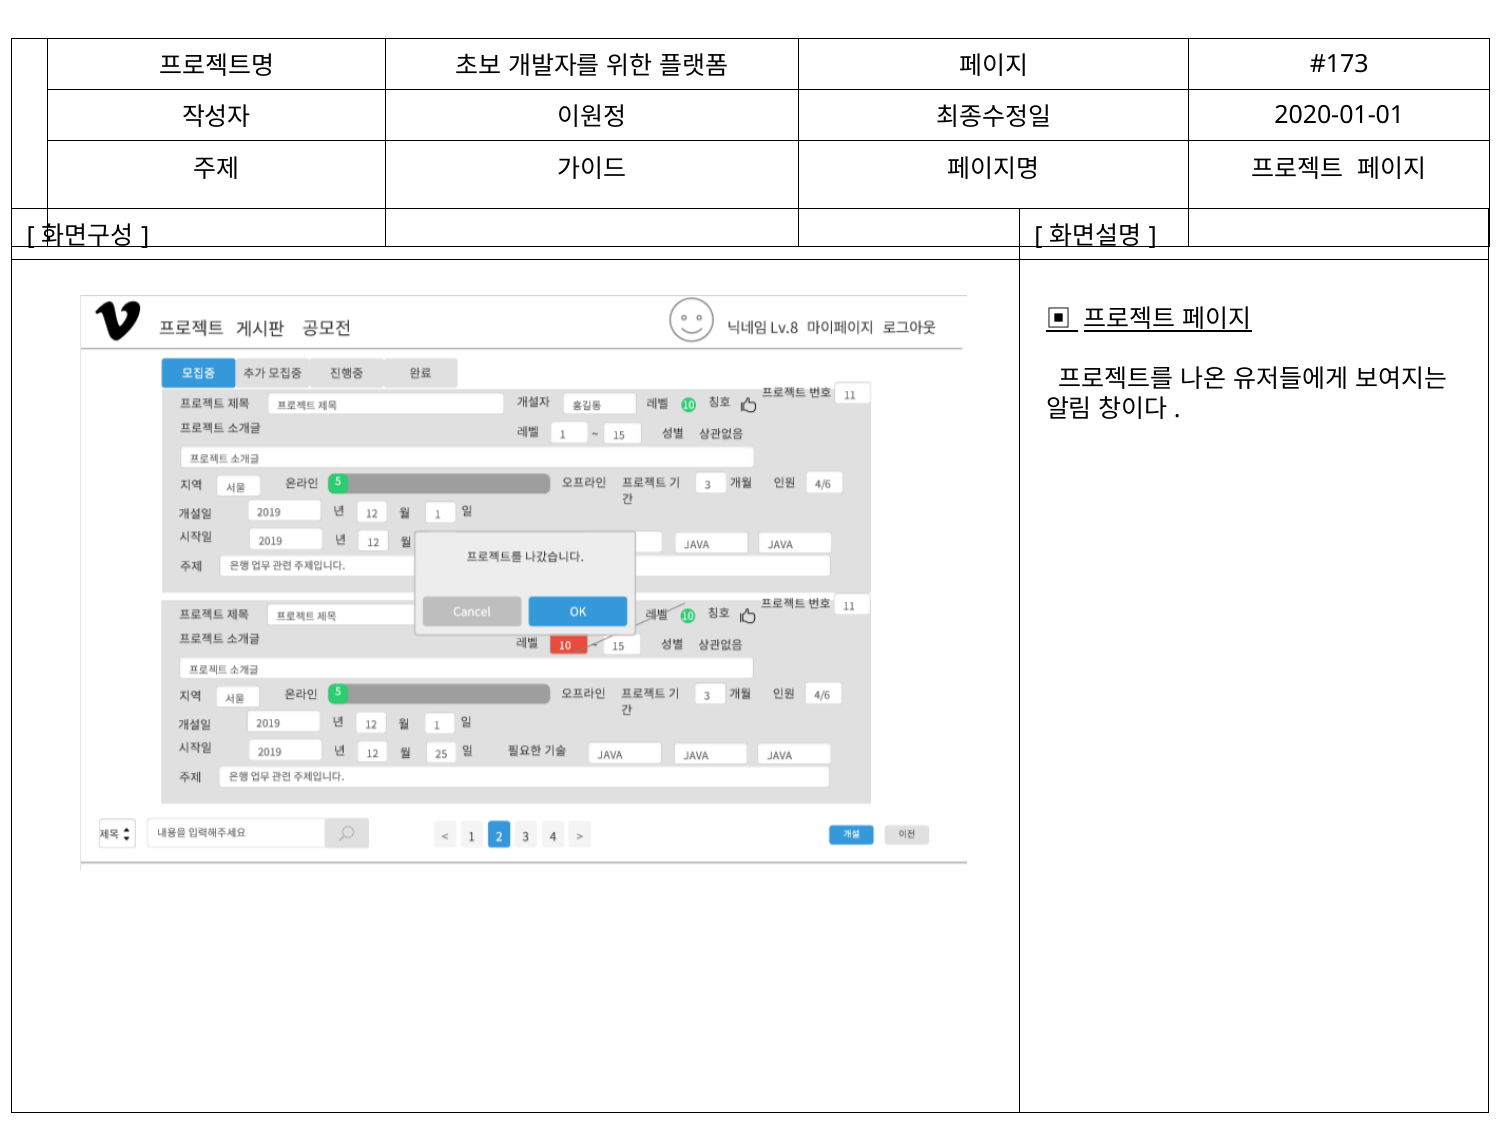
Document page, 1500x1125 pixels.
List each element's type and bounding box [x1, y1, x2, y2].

table_header [48, 39, 385, 89]
table_header [1189, 39, 1489, 89]
table_header [12, 209, 1019, 259]
table_cell [386, 90, 798, 140]
table_header [386, 39, 798, 89]
table_header [1020, 209, 1488, 259]
table_cell [48, 141, 385, 208]
table_header [12, 39, 47, 208]
table_cell [1189, 90, 1489, 140]
table_cell [48, 90, 385, 140]
table_cell [799, 141, 1188, 208]
table_cell [386, 141, 798, 208]
table_cell [799, 90, 1188, 140]
text_box [1031, 295, 1477, 430]
table_header [799, 39, 1188, 89]
table_cell [12, 260, 1019, 1112]
table_cell [1189, 141, 1489, 208]
picture [80, 295, 967, 871]
table_cell [1020, 260, 1488, 1112]
